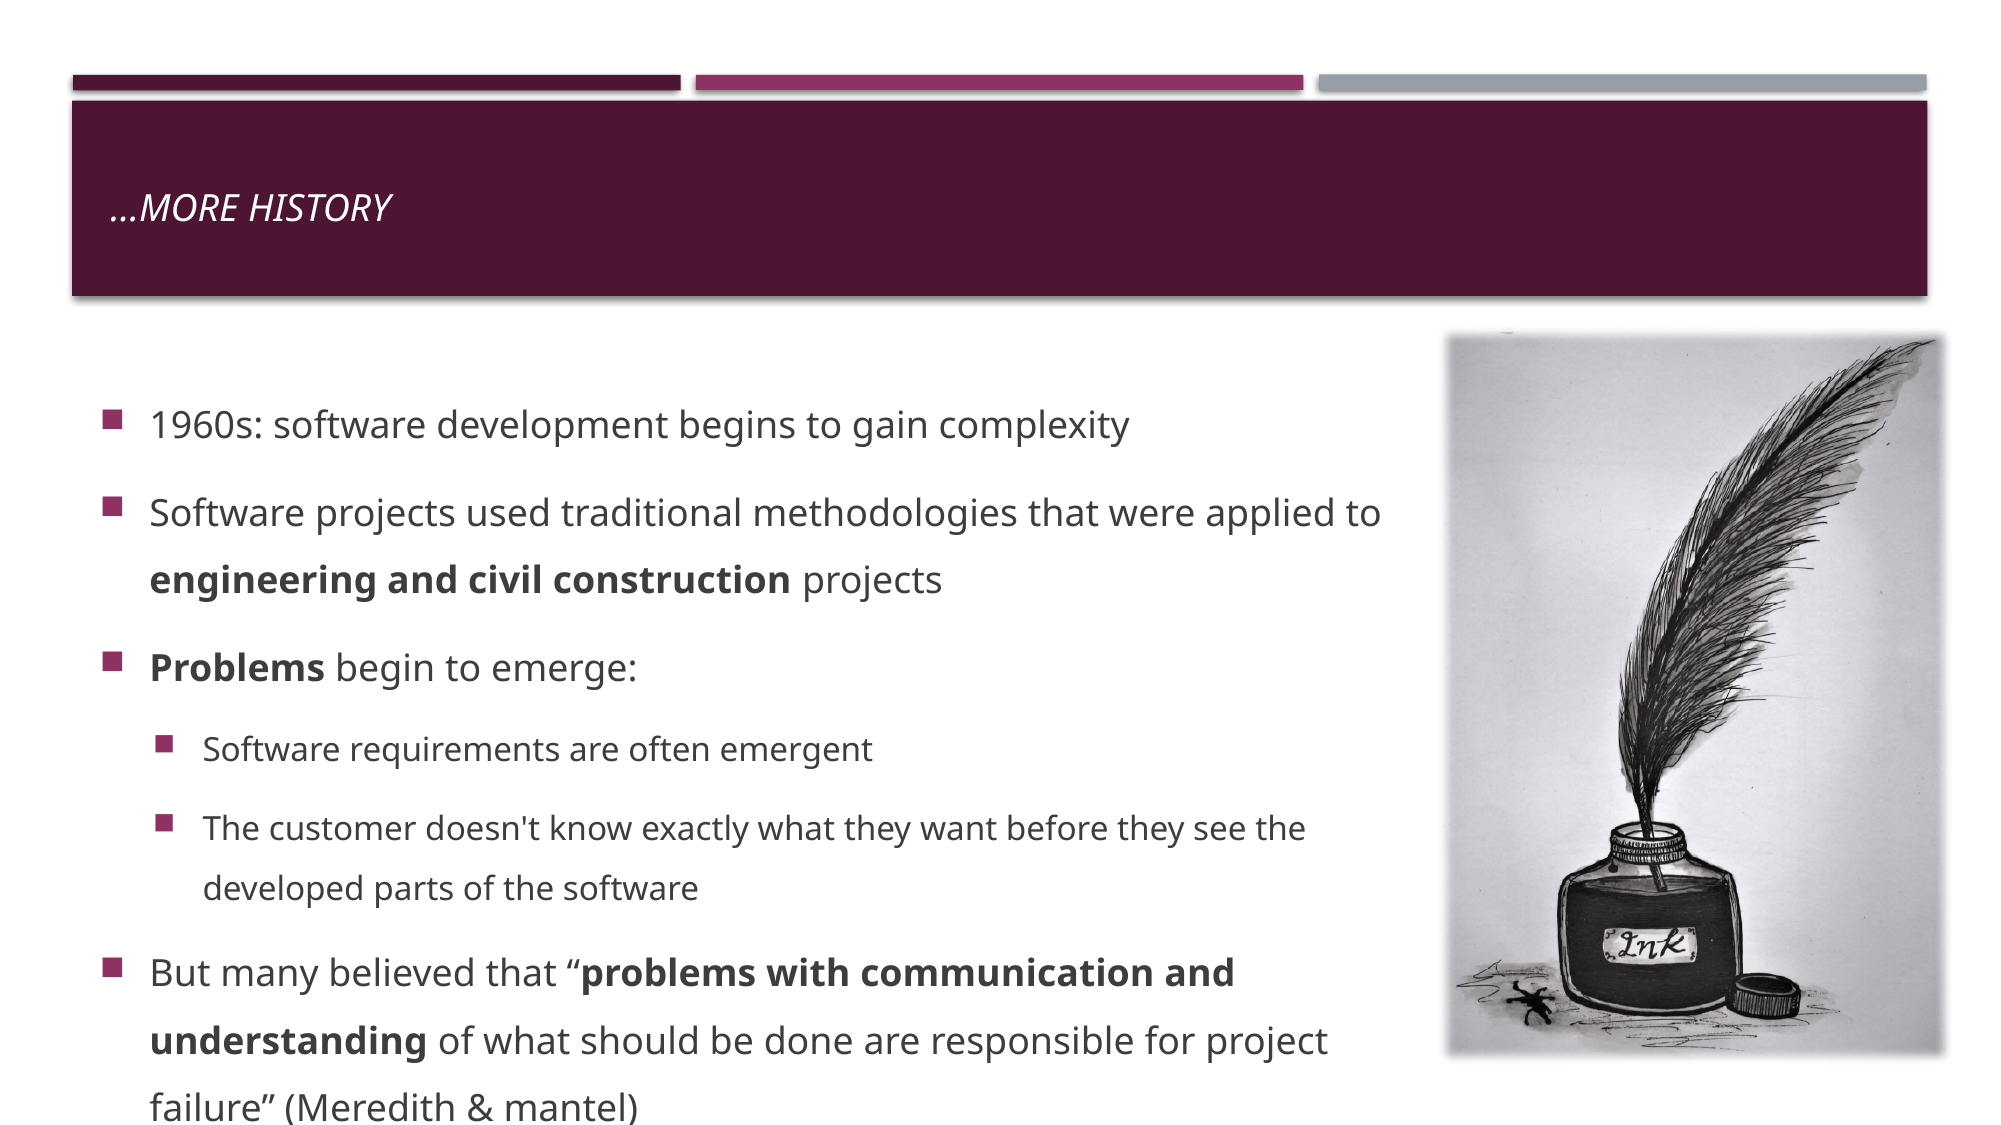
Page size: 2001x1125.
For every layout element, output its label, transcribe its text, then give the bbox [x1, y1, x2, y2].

title …More History [95, 115, 1905, 282]
picture [1437, 325, 1954, 1067]
list 1960s: software development begins to gain complexity Software projects used traditional methodologies that were applied to engineering and civil construction projects Problems begin to emerge: Software requirements are often emergent The customer doesn't know exactly what they want before they see the developed parts of the software But many believed that “problems with communication and understanding of what should be done are responsible for project failure” (Meredith & mantel) [84, 325, 1465, 1125]
